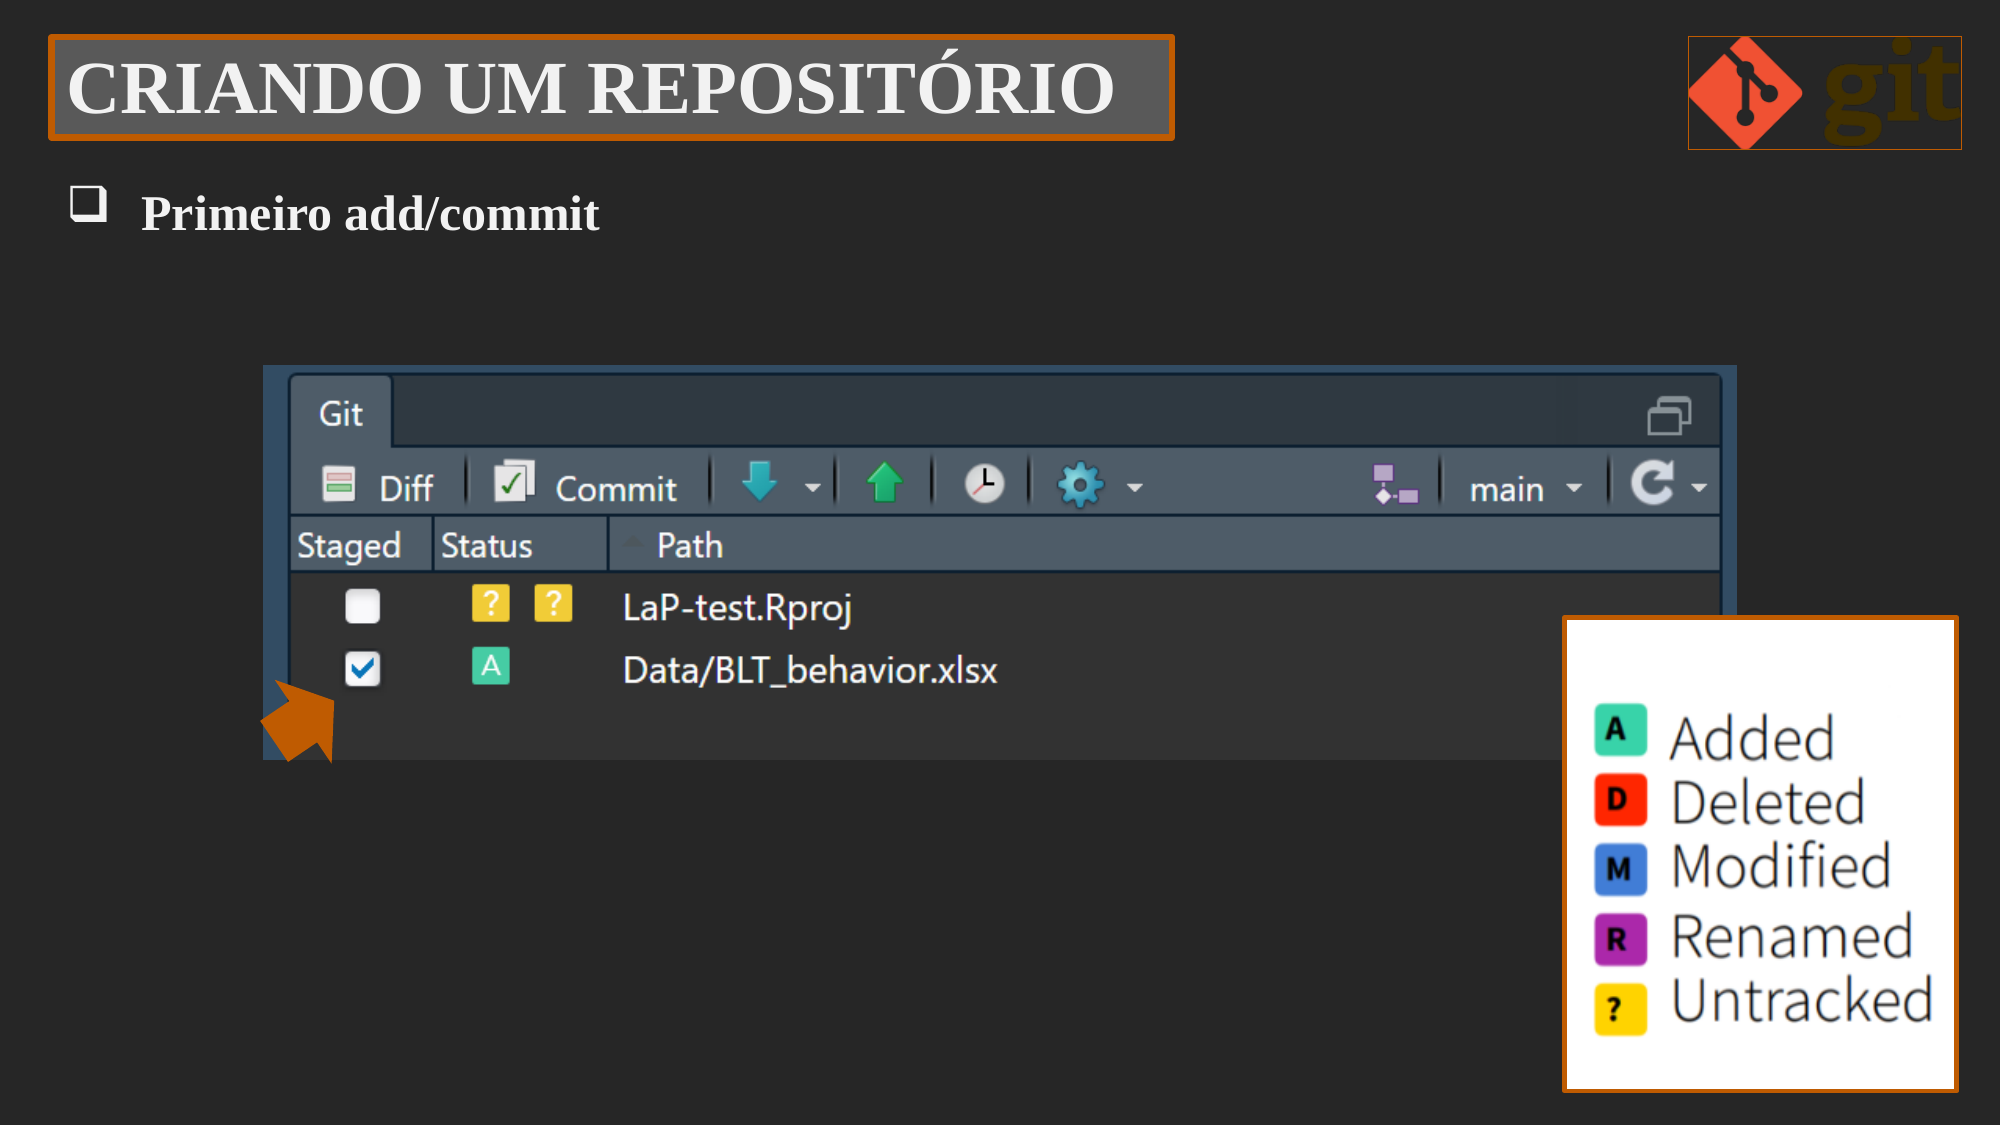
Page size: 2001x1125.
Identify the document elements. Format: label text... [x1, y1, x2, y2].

picture [263, 365, 1955, 1089]
text_box Primeiro add/commit [51, 179, 1554, 620]
picture [1688, 36, 1962, 150]
text_box CRIANDO UM REPOSITÓRIO [51, 37, 1173, 138]
